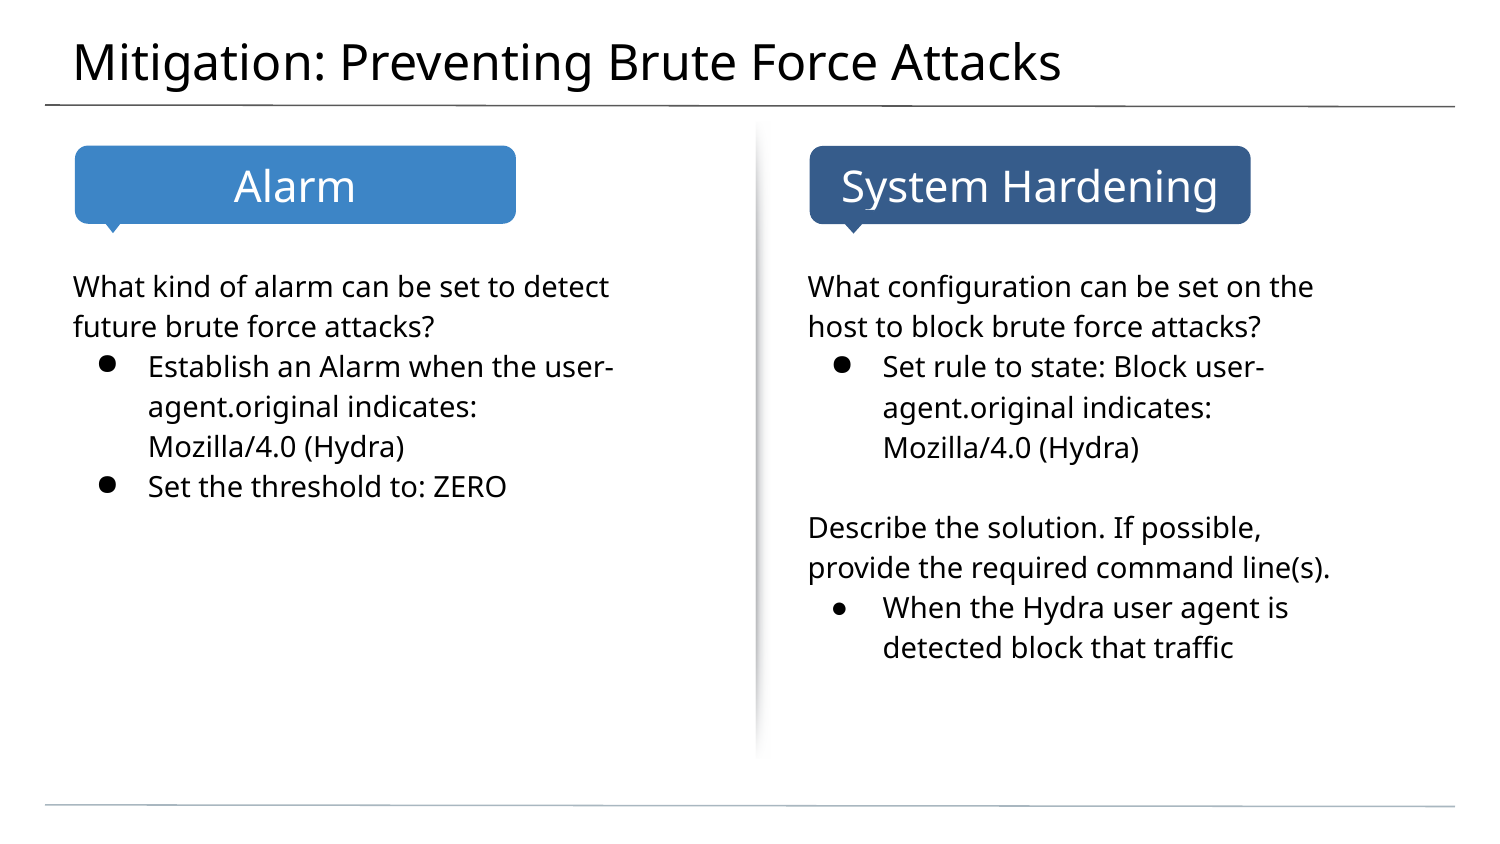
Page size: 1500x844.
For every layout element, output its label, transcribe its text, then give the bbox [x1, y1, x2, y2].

title Mitigation: Preventing Brute Force Attacks [0, 0, 1500, 88]
picture [703, 107, 839, 782]
subtitle What kind of alarm can be set to detect future brute force attacks? Establish an Alarm when the user-agent.original indicates: Mozilla/4.0 (Hydra) Set the threshold to: ZERO [0, 262, 704, 805]
subtitle What configuration can be set on the host to block brute force attacks? Set rule to state: Block user-agent.original indicates: Mozilla/4.0 (Hydra) Describe the solution. If possible, provide the required command line(s). When the Hydra user agent is detected block that traffic [732, 263, 1438, 805]
